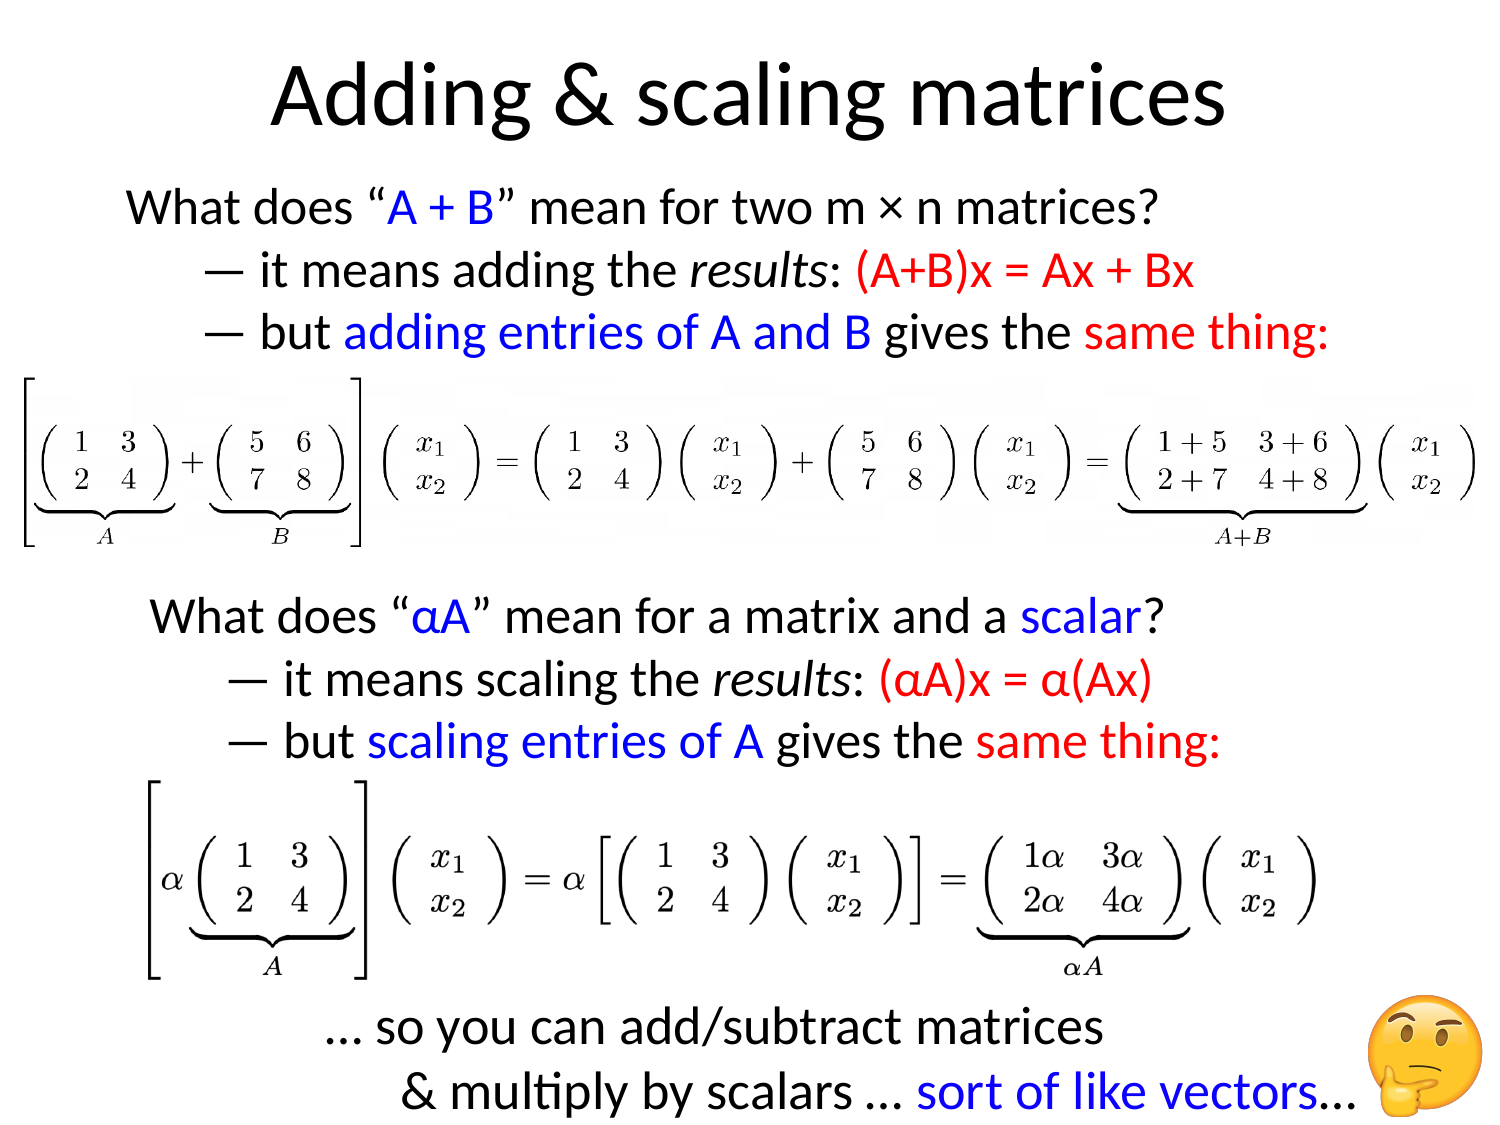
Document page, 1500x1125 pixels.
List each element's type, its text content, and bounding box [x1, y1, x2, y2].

title Adding & scaling matrices [75, 0, 1425, 183]
picture [135, 767, 1323, 988]
text_box … so you can add/subtract matrices & multiply by scalars … sort of like vectors… [310, 975, 1412, 1125]
text_box What does “A + B” mean for two m × n matrices? — it means adding the results: (A+B)x = Ax + Bx — but adding entries of A and B gives the same thing: [110, 157, 1401, 375]
text_box What does “αA” mean for a matrix and a scalar? — it means scaling the results: (αA)x = α(Ax) — but scaling entries of A gives the same thing: [134, 566, 1365, 784]
picture [1364, 995, 1486, 1117]
picture [24, 376, 1476, 547]
